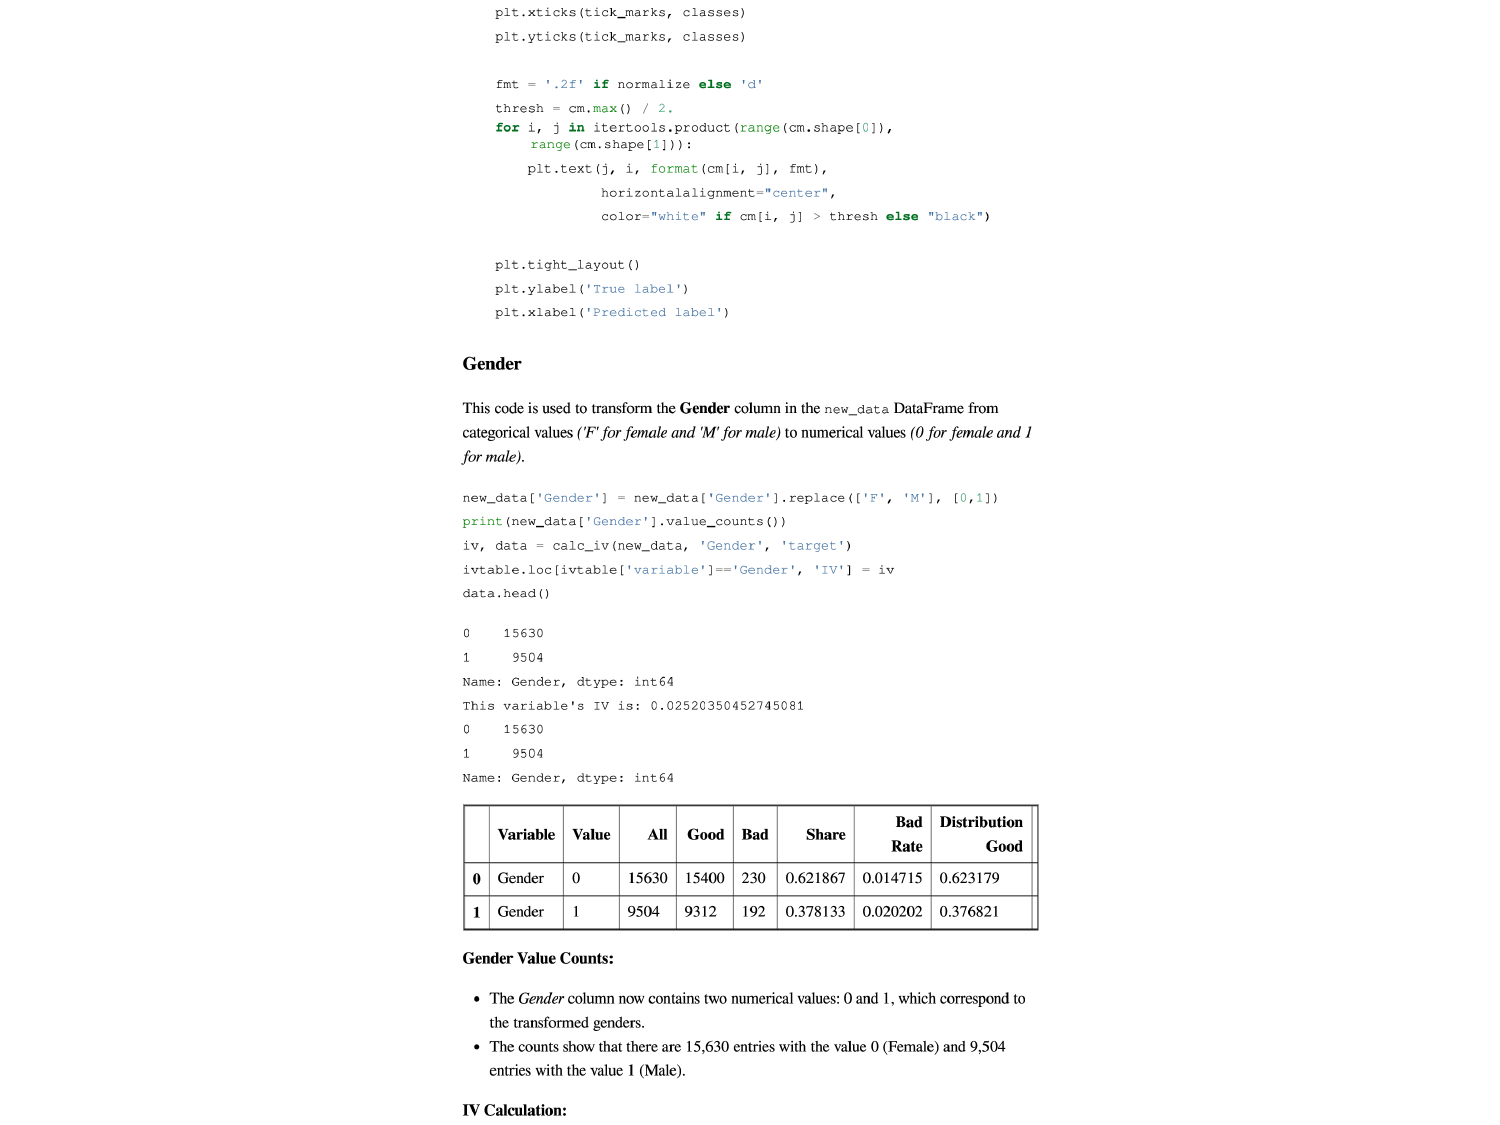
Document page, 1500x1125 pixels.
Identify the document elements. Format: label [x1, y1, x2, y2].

picture [313, 0, 1187, 1125]
